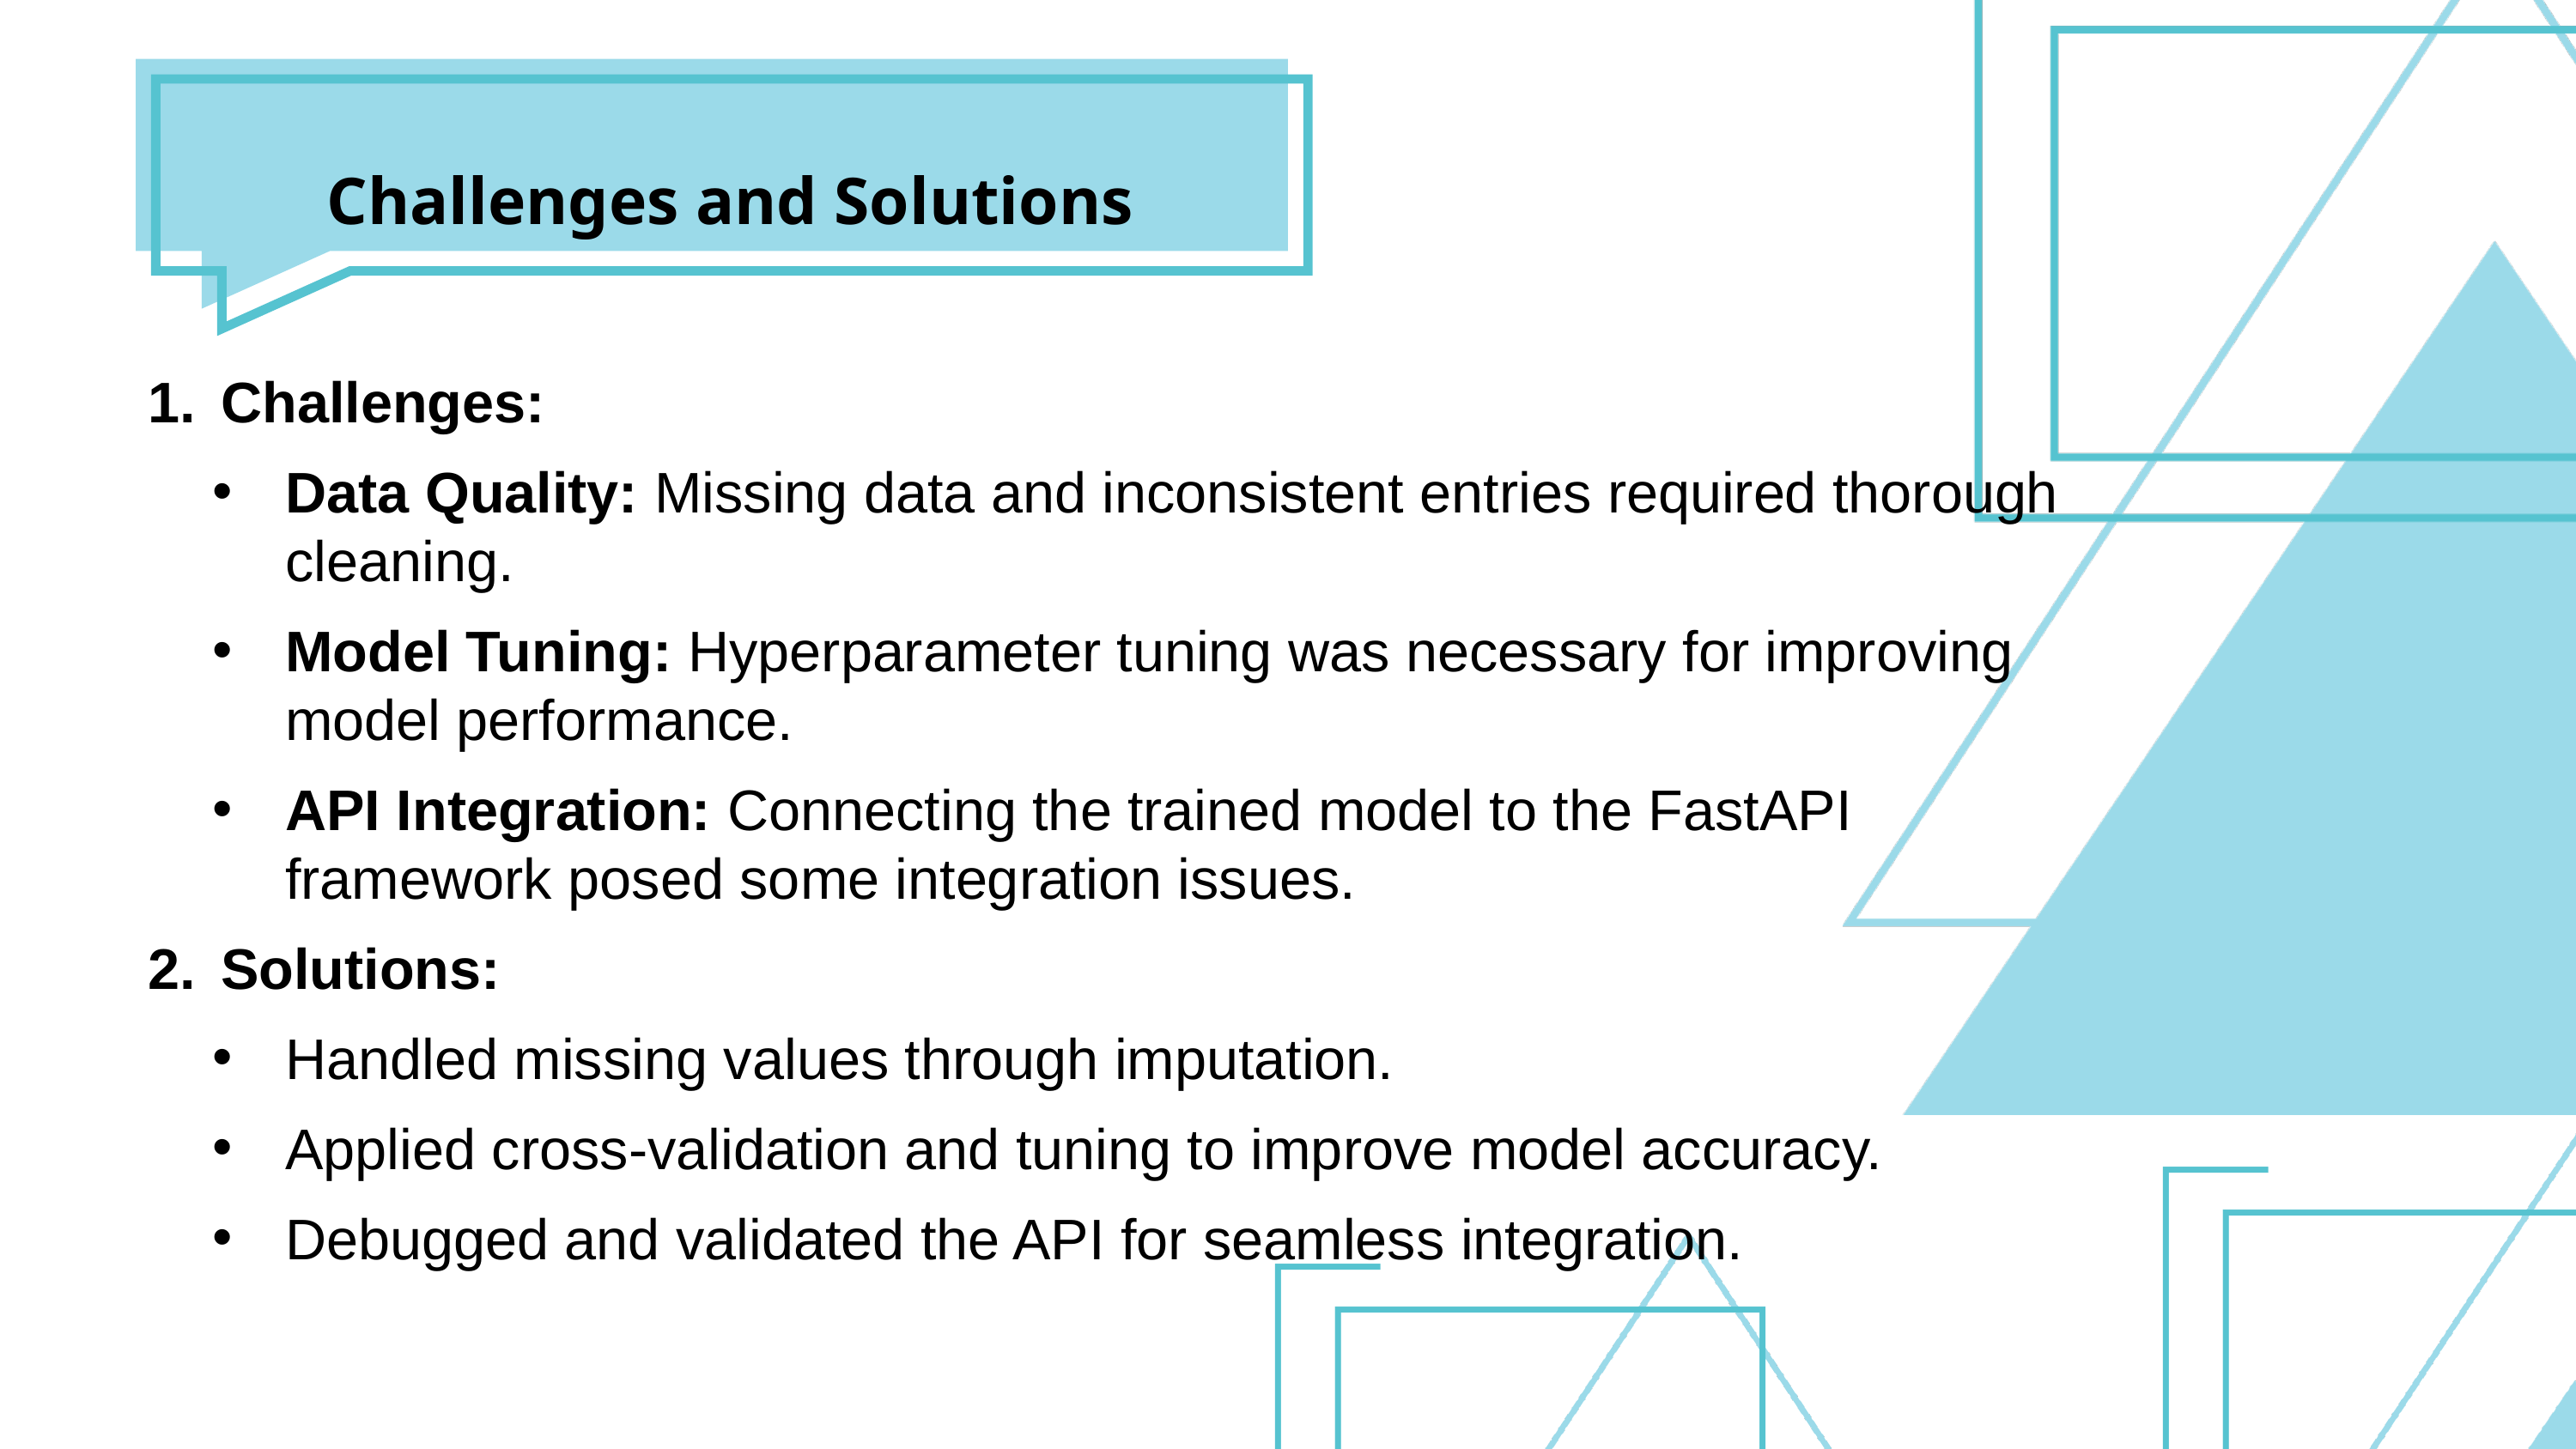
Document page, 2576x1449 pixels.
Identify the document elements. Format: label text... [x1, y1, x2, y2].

text_box Challenges: Data Quality: Missing data and inconsistent entries required thorough cleaning. Model Tuning: Hyperparameter tuning was necessary for improving model performance. API Integration: Connecting the trained model to the FastAPI framework posed some integration issues. Solutions: Handled missing values through imputation. Applied cross-validation and tuning to improve model accuracy. Debugged and validated the API for seamless integration. [136, 359, 2147, 1277]
text_box [1842, 0, 2576, 1115]
text_box [2147, 1133, 2576, 1449]
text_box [135, 58, 1289, 309]
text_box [155, 78, 1309, 330]
text_box [1170, 1230, 2207, 1449]
